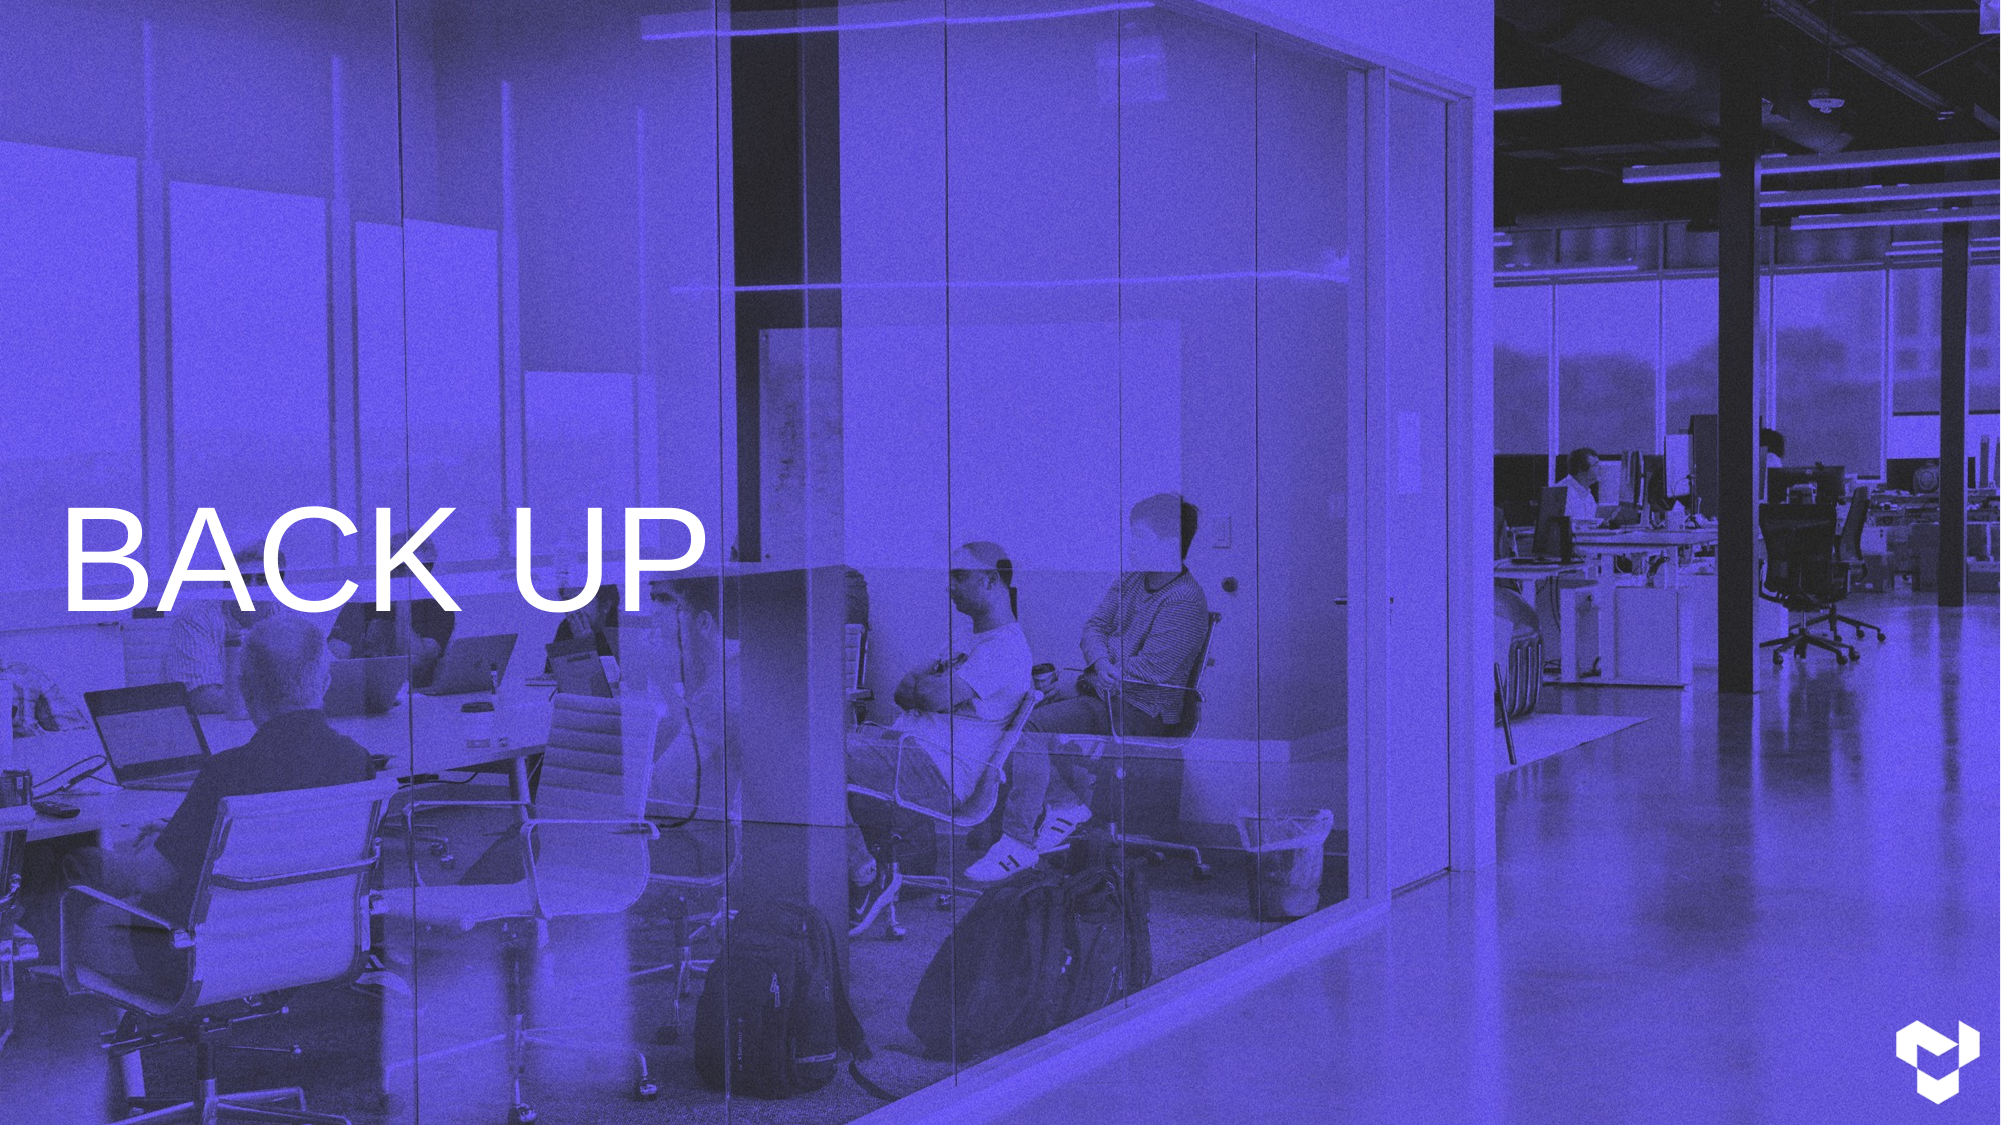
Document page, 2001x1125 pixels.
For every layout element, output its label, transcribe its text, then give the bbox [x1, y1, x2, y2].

title BACK UP [56, 328, 1944, 797]
picture [0, 0, 2001, 1125]
